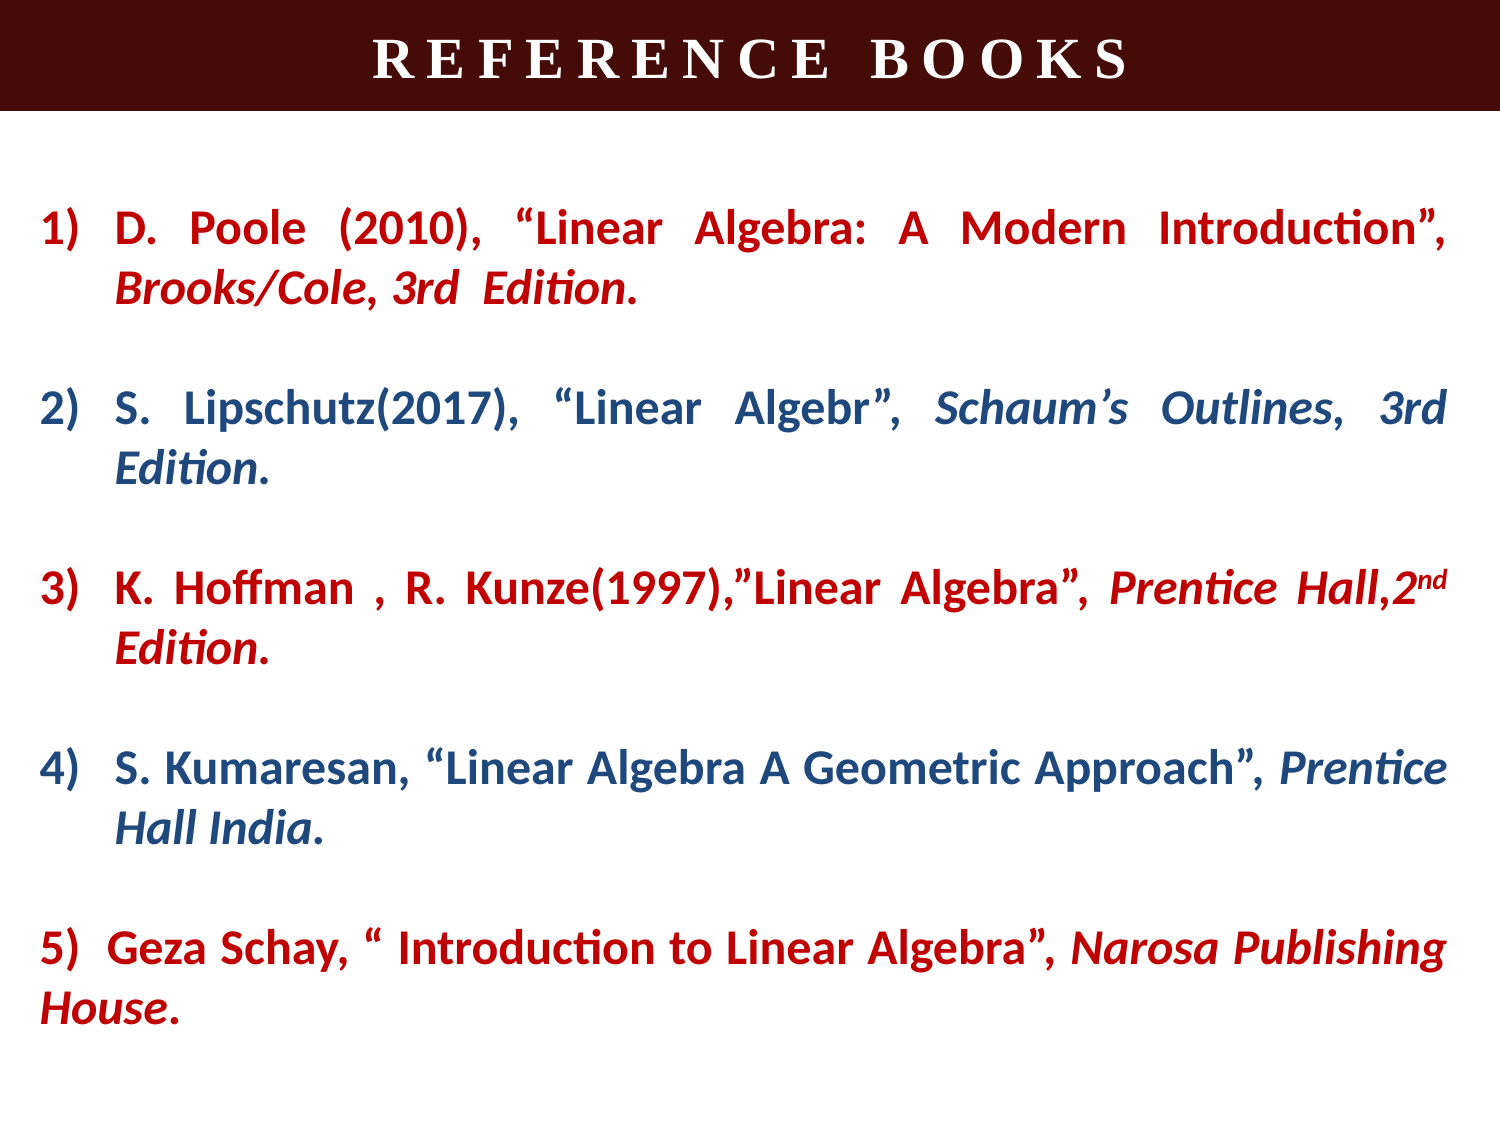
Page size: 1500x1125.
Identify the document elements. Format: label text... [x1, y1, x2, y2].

text_box REFERENCE BOOKS [0, 0, 1500, 111]
text_box D. Poole (2010), “Linear Algebra: A Modern Introduction”, Brooks/Cole, 3rd Edition. S. Lipschutz(2017), “Linear Algebr”, Schaum’s Outlines, 3rd Edition. K. Hoffman , R. Kunze(1997),”Linear Algebra”, Prentice Hall,2nd Edition. S. Kumaresan, “Linear Algebra A Geometric Approach”, Prentice Hall India. 5) Geza Schay, “ Introduction to Linear Algebra”, Narosa Publishing House. [24, 187, 1463, 1043]
